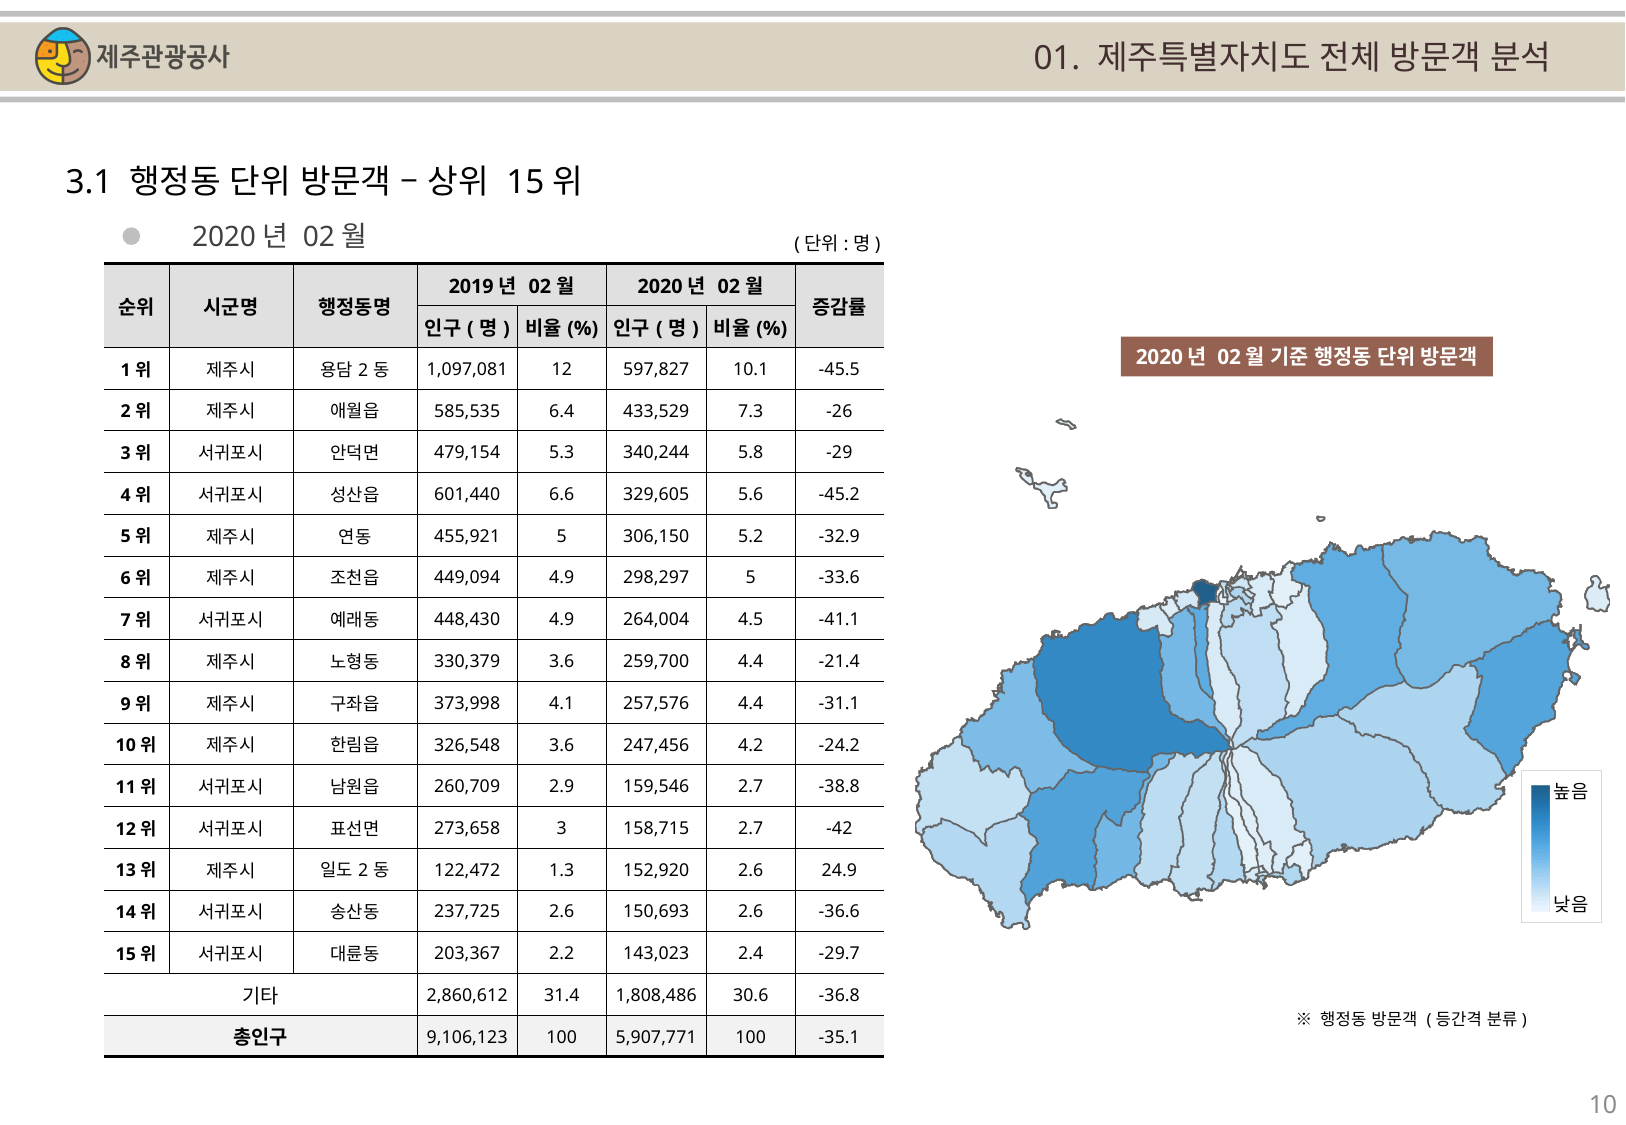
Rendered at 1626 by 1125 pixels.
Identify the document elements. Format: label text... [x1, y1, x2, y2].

table_header 시군명 [170, 265, 293, 347]
table_cell 5,907,771 [607, 1016, 706, 1055]
table_cell -32.9 [796, 515, 884, 556]
table_cell 연동 [294, 515, 417, 556]
table_cell 257,576 [607, 682, 706, 723]
table_cell -31.1 [796, 682, 884, 723]
table_cell -38.8 [796, 765, 884, 806]
table_cell 601,440 [418, 473, 517, 514]
table_cell 4.9 [518, 598, 606, 639]
table_cell 1위 [104, 348, 169, 389]
table_cell 100 [518, 1016, 606, 1055]
table_cell 5.6 [707, 473, 795, 514]
table_cell 2.6 [518, 891, 606, 931]
table_cell 2,860,612 [418, 974, 517, 1015]
table_cell 122,472 [418, 849, 517, 890]
table_cell 용담2동 [294, 348, 417, 389]
table_cell 326,548 [418, 724, 517, 764]
table_cell 4.9 [518, 557, 606, 597]
table_cell 제주시 [170, 515, 293, 556]
table_cell -29.7 [796, 932, 884, 973]
table_cell 158,715 [607, 807, 706, 848]
table_cell 4.4 [707, 640, 795, 681]
table_cell 31.4 [518, 974, 606, 1015]
table_cell 서귀포시 [170, 891, 293, 931]
table_cell 대륜동 [294, 932, 417, 973]
table_cell 4.1 [518, 682, 606, 723]
table_cell 237,725 [418, 891, 517, 931]
table_cell 서귀포시 [170, 598, 293, 639]
table_cell 329,605 [607, 473, 706, 514]
table_cell 비율(%) [707, 306, 795, 347]
table_cell 479,154 [418, 431, 517, 472]
table_cell 12 [518, 348, 606, 389]
table_header 2019년 02월 [418, 265, 606, 305]
table_cell 306,150 [607, 515, 706, 556]
table_header 행정동명 [294, 265, 417, 347]
table_cell 4.4 [707, 682, 795, 723]
table_cell 448,430 [418, 598, 517, 639]
table_cell 2.2 [518, 932, 606, 973]
table_cell 15위 [104, 932, 169, 973]
table_cell 152,920 [607, 849, 706, 890]
table_header 순위 [104, 265, 169, 347]
table_cell 150,693 [607, 891, 706, 931]
table_cell 259,700 [607, 640, 706, 681]
table_cell 5위 [104, 515, 169, 556]
table_cell 3위 [104, 431, 169, 472]
table_cell -21.4 [796, 640, 884, 681]
table_cell 2.6 [707, 849, 795, 890]
table_cell -35.1 [796, 1016, 884, 1055]
table_cell 인구(명) [607, 306, 706, 347]
table_cell 비율(%) [518, 306, 606, 347]
table_cell 9위 [104, 682, 169, 723]
table_cell 기타 [104, 974, 417, 1015]
table_cell 제주시 [170, 348, 293, 389]
table_cell 제주시 [170, 557, 293, 597]
table_cell 273,658 [418, 807, 517, 848]
table_cell 서귀포시 [170, 807, 293, 848]
table_cell 10위 [104, 724, 169, 764]
table_cell 5.2 [707, 515, 795, 556]
table_cell 제주시 [170, 724, 293, 764]
table_cell 송산동 [294, 891, 417, 931]
table_cell 서귀포시 [170, 431, 293, 472]
table_cell 433,529 [607, 390, 706, 430]
table_cell -29 [796, 431, 884, 472]
table_cell 247,456 [607, 724, 706, 764]
table_header 증감률 [796, 265, 884, 347]
table_cell -45.5 [796, 348, 884, 389]
table_cell 2.7 [707, 765, 795, 806]
table_cell 서귀포시 [170, 765, 293, 806]
table_cell 6위 [104, 557, 169, 597]
table_cell -24.2 [796, 724, 884, 764]
text_box 2020년 02월 [176, 210, 383, 260]
table_cell 159,546 [607, 765, 706, 806]
table_cell 12위 [104, 807, 169, 848]
table_cell 제주시 [170, 849, 293, 890]
table_cell 제주시 [170, 682, 293, 723]
table_cell 2위 [104, 390, 169, 430]
table_cell 애월읍 [294, 390, 417, 430]
table_cell 455,921 [418, 515, 517, 556]
table_cell 5.3 [518, 431, 606, 472]
table_cell 안덕면 [294, 431, 417, 472]
table_cell 6.4 [518, 390, 606, 430]
table_cell 5 [707, 557, 795, 597]
table_cell 3.6 [518, 640, 606, 681]
table_cell 449,094 [418, 557, 517, 597]
table_cell 298,297 [607, 557, 706, 597]
table_cell 서귀포시 [170, 932, 293, 973]
table_cell 13위 [104, 849, 169, 890]
table_cell 11위 [104, 765, 169, 806]
table_cell -36.8 [796, 974, 884, 1015]
table_cell -42 [796, 807, 884, 848]
table_cell 구좌읍 [294, 682, 417, 723]
table_cell 1,808,486 [607, 974, 706, 1015]
table_cell 30.6 [707, 974, 795, 1015]
picture [915, 236, 1610, 1112]
table_cell 조천읍 [294, 557, 417, 597]
table_cell -26 [796, 390, 884, 430]
table_cell 10.1 [707, 348, 795, 389]
table_cell 340,244 [607, 431, 706, 472]
table_cell 330,379 [418, 640, 517, 681]
table_cell 24.9 [796, 849, 884, 890]
table_cell 260,709 [418, 765, 517, 806]
table_cell 제주시 [170, 640, 293, 681]
table_cell -33.6 [796, 557, 884, 597]
table_cell 3.6 [518, 724, 606, 764]
table_cell -45.2 [796, 473, 884, 514]
table_cell 성산읍 [294, 473, 417, 514]
table_cell 143,023 [607, 932, 706, 973]
table_cell 9,106,123 [418, 1016, 517, 1055]
table_cell 5 [518, 515, 606, 556]
table_cell 373,998 [418, 682, 517, 723]
table_header 2020년 02월 [607, 265, 795, 305]
table_cell 예래동 [294, 598, 417, 639]
table_cell 4.5 [707, 598, 795, 639]
table_cell 2.6 [707, 891, 795, 931]
table_cell 4위 [104, 473, 169, 514]
table_cell 남원읍 [294, 765, 417, 806]
table_cell 2.9 [518, 765, 606, 806]
table_cell 일도2동 [294, 849, 417, 890]
table_cell 585,535 [418, 390, 517, 430]
text_box 01. 제주특별자치도 전체 방문객 분석 [891, 28, 1595, 84]
text_box [121, 226, 141, 246]
table_cell 총인구 [104, 1016, 417, 1055]
table_cell 3 [518, 807, 606, 848]
slide_number 10 [1251, 1063, 1618, 1123]
table_cell 7.3 [707, 390, 795, 430]
picture [31, 26, 232, 87]
table_cell 2.7 [707, 807, 795, 848]
table_cell 한림읍 [294, 724, 417, 764]
text_box 3.1 행정동 단위 방문객 – 상위 15위 [50, 152, 1144, 208]
table_cell -41.1 [796, 598, 884, 639]
table_cell 7위 [104, 598, 169, 639]
table_cell 14위 [104, 891, 169, 931]
table_cell 597,827 [607, 348, 706, 389]
table_cell 인구(명) [418, 306, 517, 347]
table_cell 2.4 [707, 932, 795, 973]
table_cell 8위 [104, 640, 169, 681]
table_cell 4.2 [707, 724, 795, 764]
table_cell 제주시 [170, 390, 293, 430]
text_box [1521, 770, 1618, 925]
table_cell 1.3 [518, 849, 606, 890]
table_cell 표선면 [294, 807, 417, 848]
table_cell 서귀포시 [170, 473, 293, 514]
table_cell -36.6 [796, 891, 884, 931]
table_cell 6.6 [518, 473, 606, 514]
table_cell 203,367 [418, 932, 517, 973]
table_cell 264,004 [607, 598, 706, 639]
table_cell 100 [707, 1016, 795, 1055]
table_cell 노형동 [294, 640, 417, 681]
text_box (단위:명) [779, 224, 896, 262]
table_cell 1,097,081 [418, 348, 517, 389]
table_cell 5.8 [707, 431, 795, 472]
